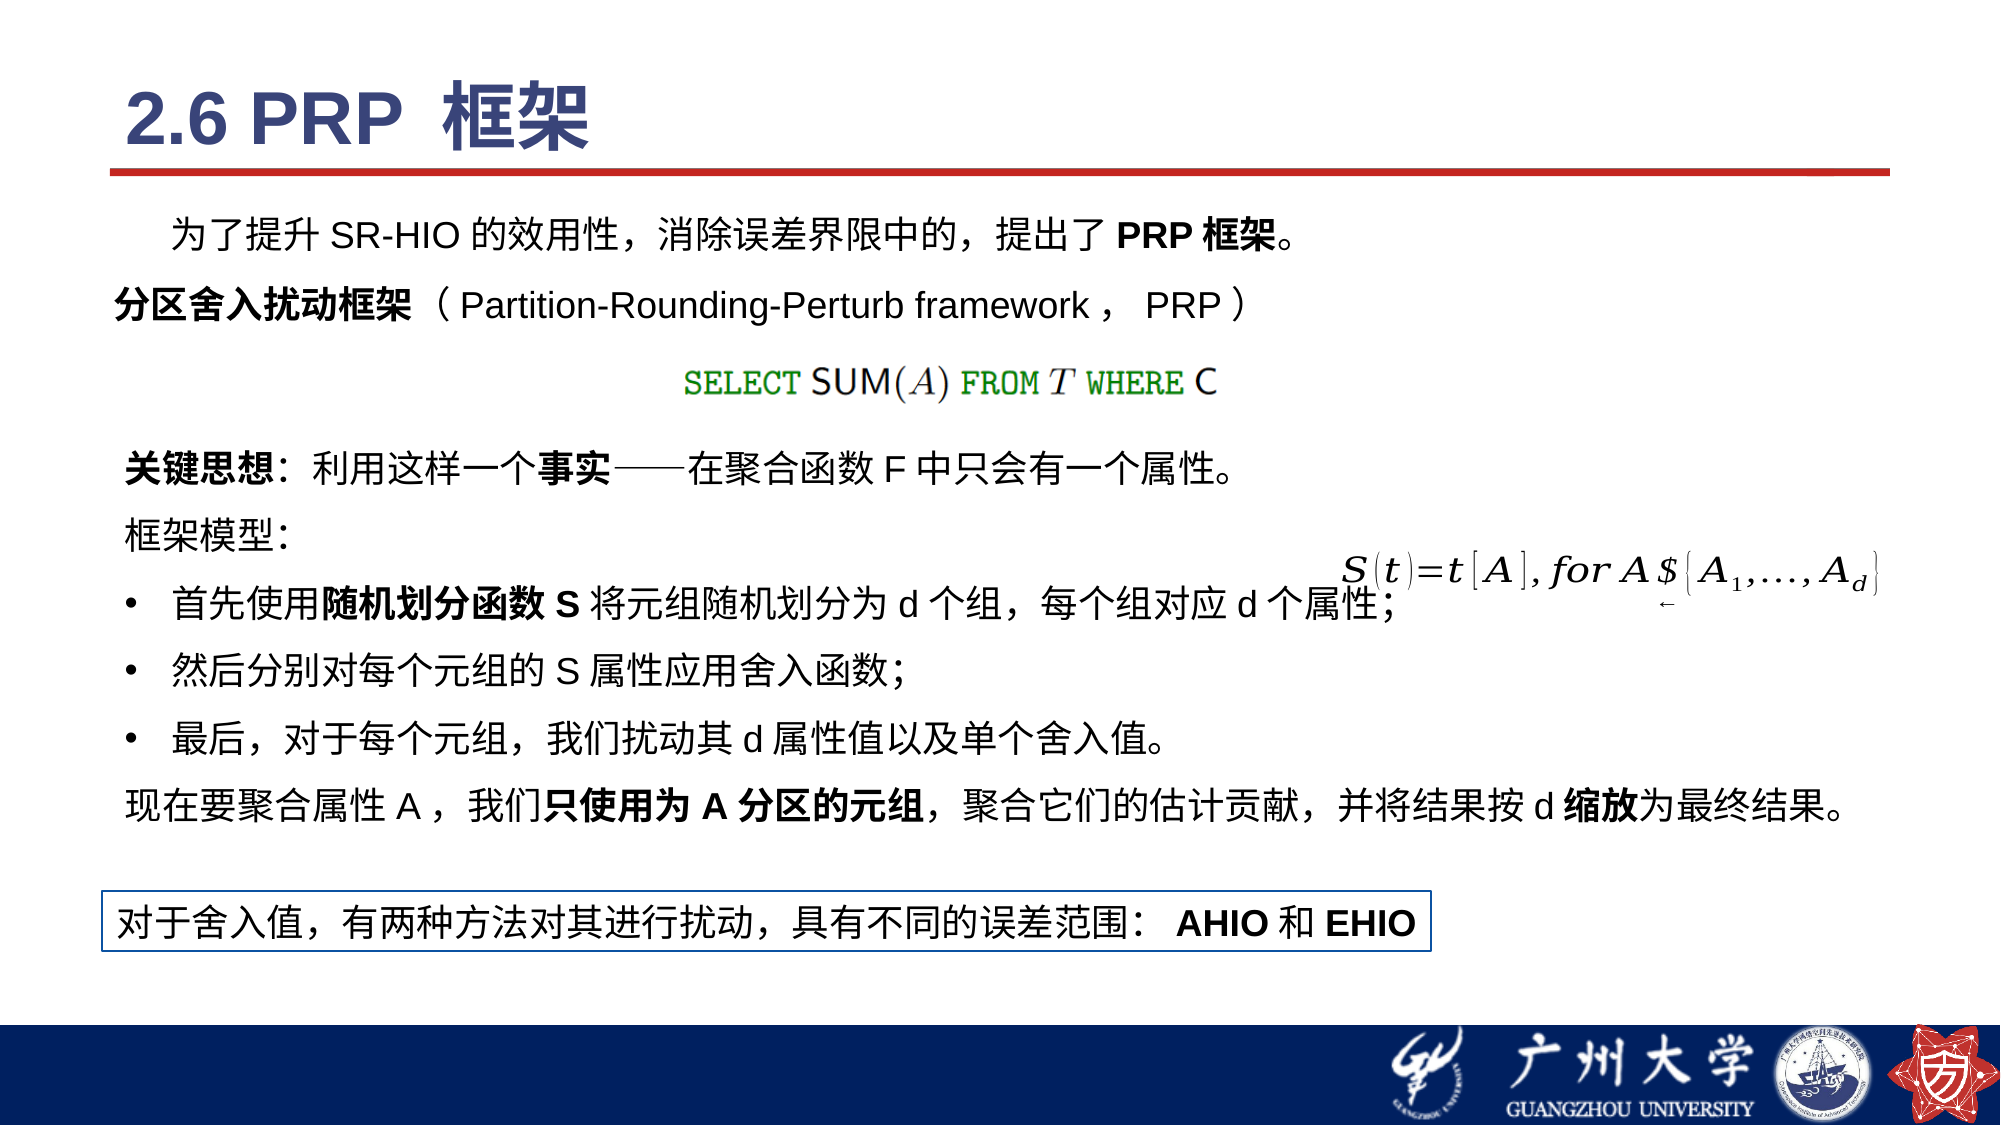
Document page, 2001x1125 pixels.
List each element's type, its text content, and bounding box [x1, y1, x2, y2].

picture [1378, 1013, 2001, 1125]
text_box 对于舍入值，有两种方法对其进行扰动，具有不同的误差范围：AHIO和EHIO [101, 891, 1432, 952]
title 2.6 PRP 框架 [109, 0, 1890, 169]
text_box 分区舍入扰动框架（Partition-Rounding-Perturb framework，PRP） [98, 273, 1284, 334]
picture [682, 359, 1221, 406]
